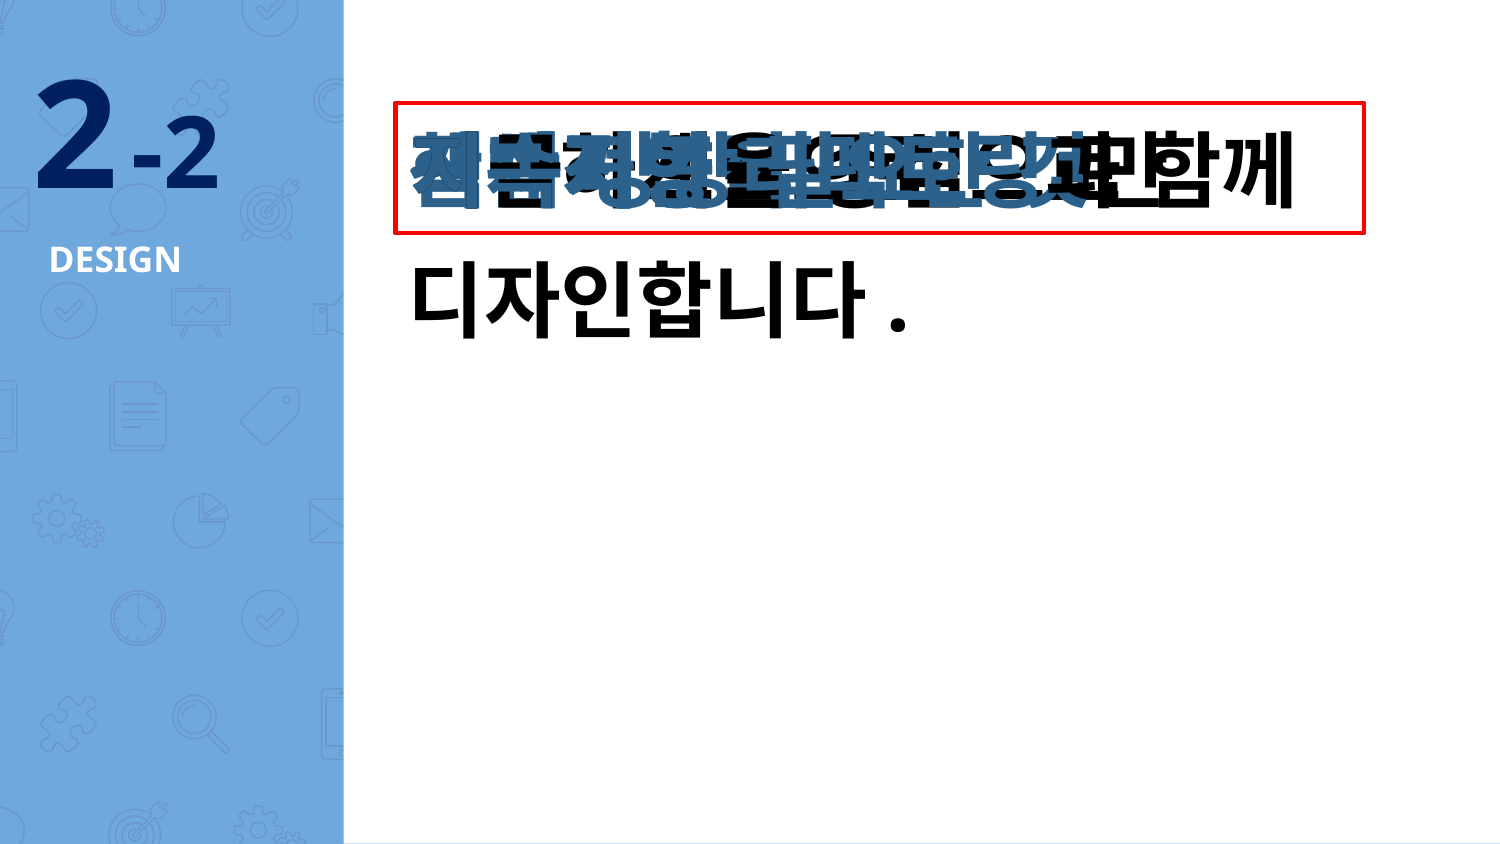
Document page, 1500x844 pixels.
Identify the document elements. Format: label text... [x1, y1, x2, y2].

text_box [393, 101, 1366, 235]
slide_number 2 -2 [17, 23, 315, 230]
text_box 지속적인 리펙토링과 함께 [395, 102, 1402, 340]
title DESIGN [33, 222, 343, 363]
text_box 디자인합니다. [392, 232, 1399, 469]
